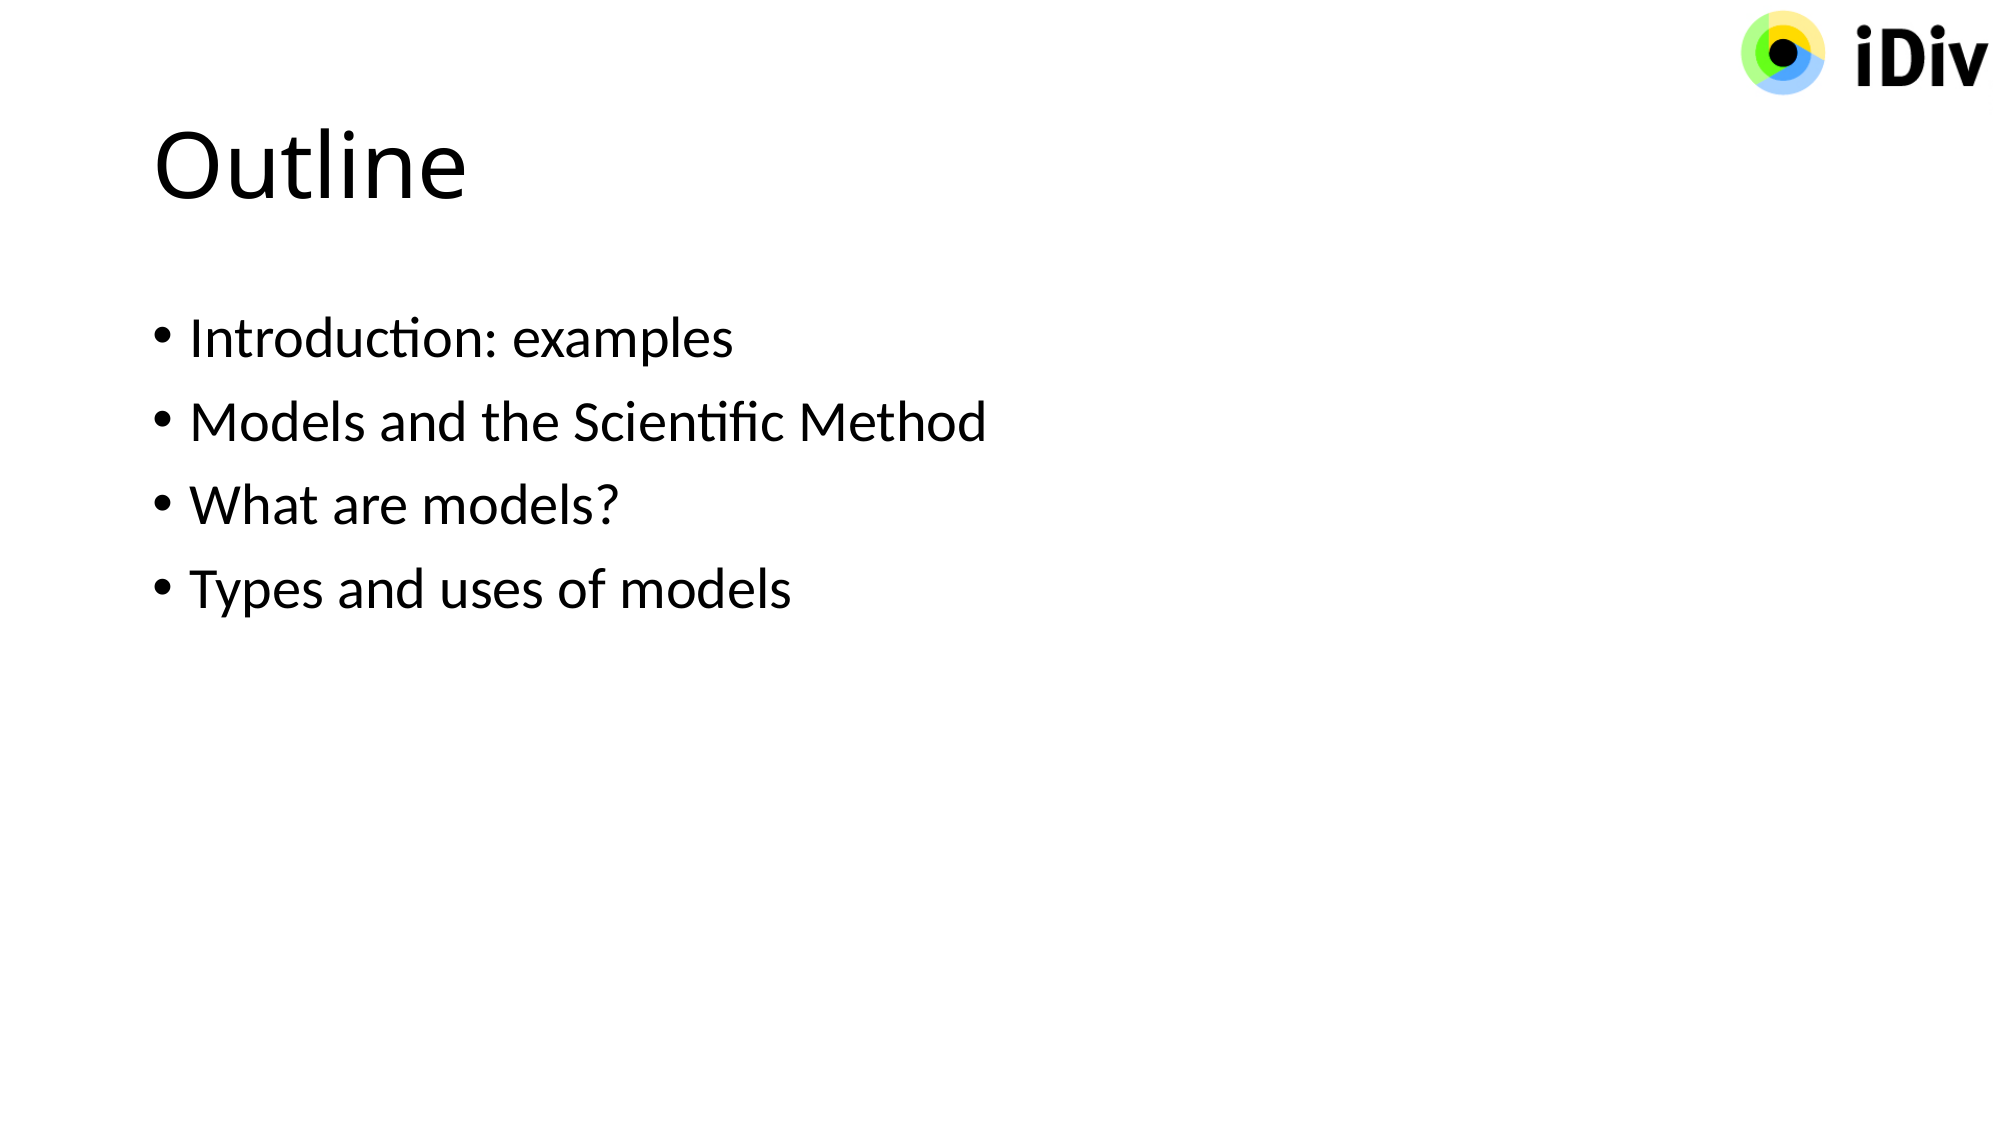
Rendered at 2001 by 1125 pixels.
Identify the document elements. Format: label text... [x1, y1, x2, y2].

picture [1734, 0, 1993, 115]
title Outline [137, 59, 1863, 278]
list Introduction: examples Models and the Scientific Method What are models? Types and uses of models [137, 299, 1863, 1014]
